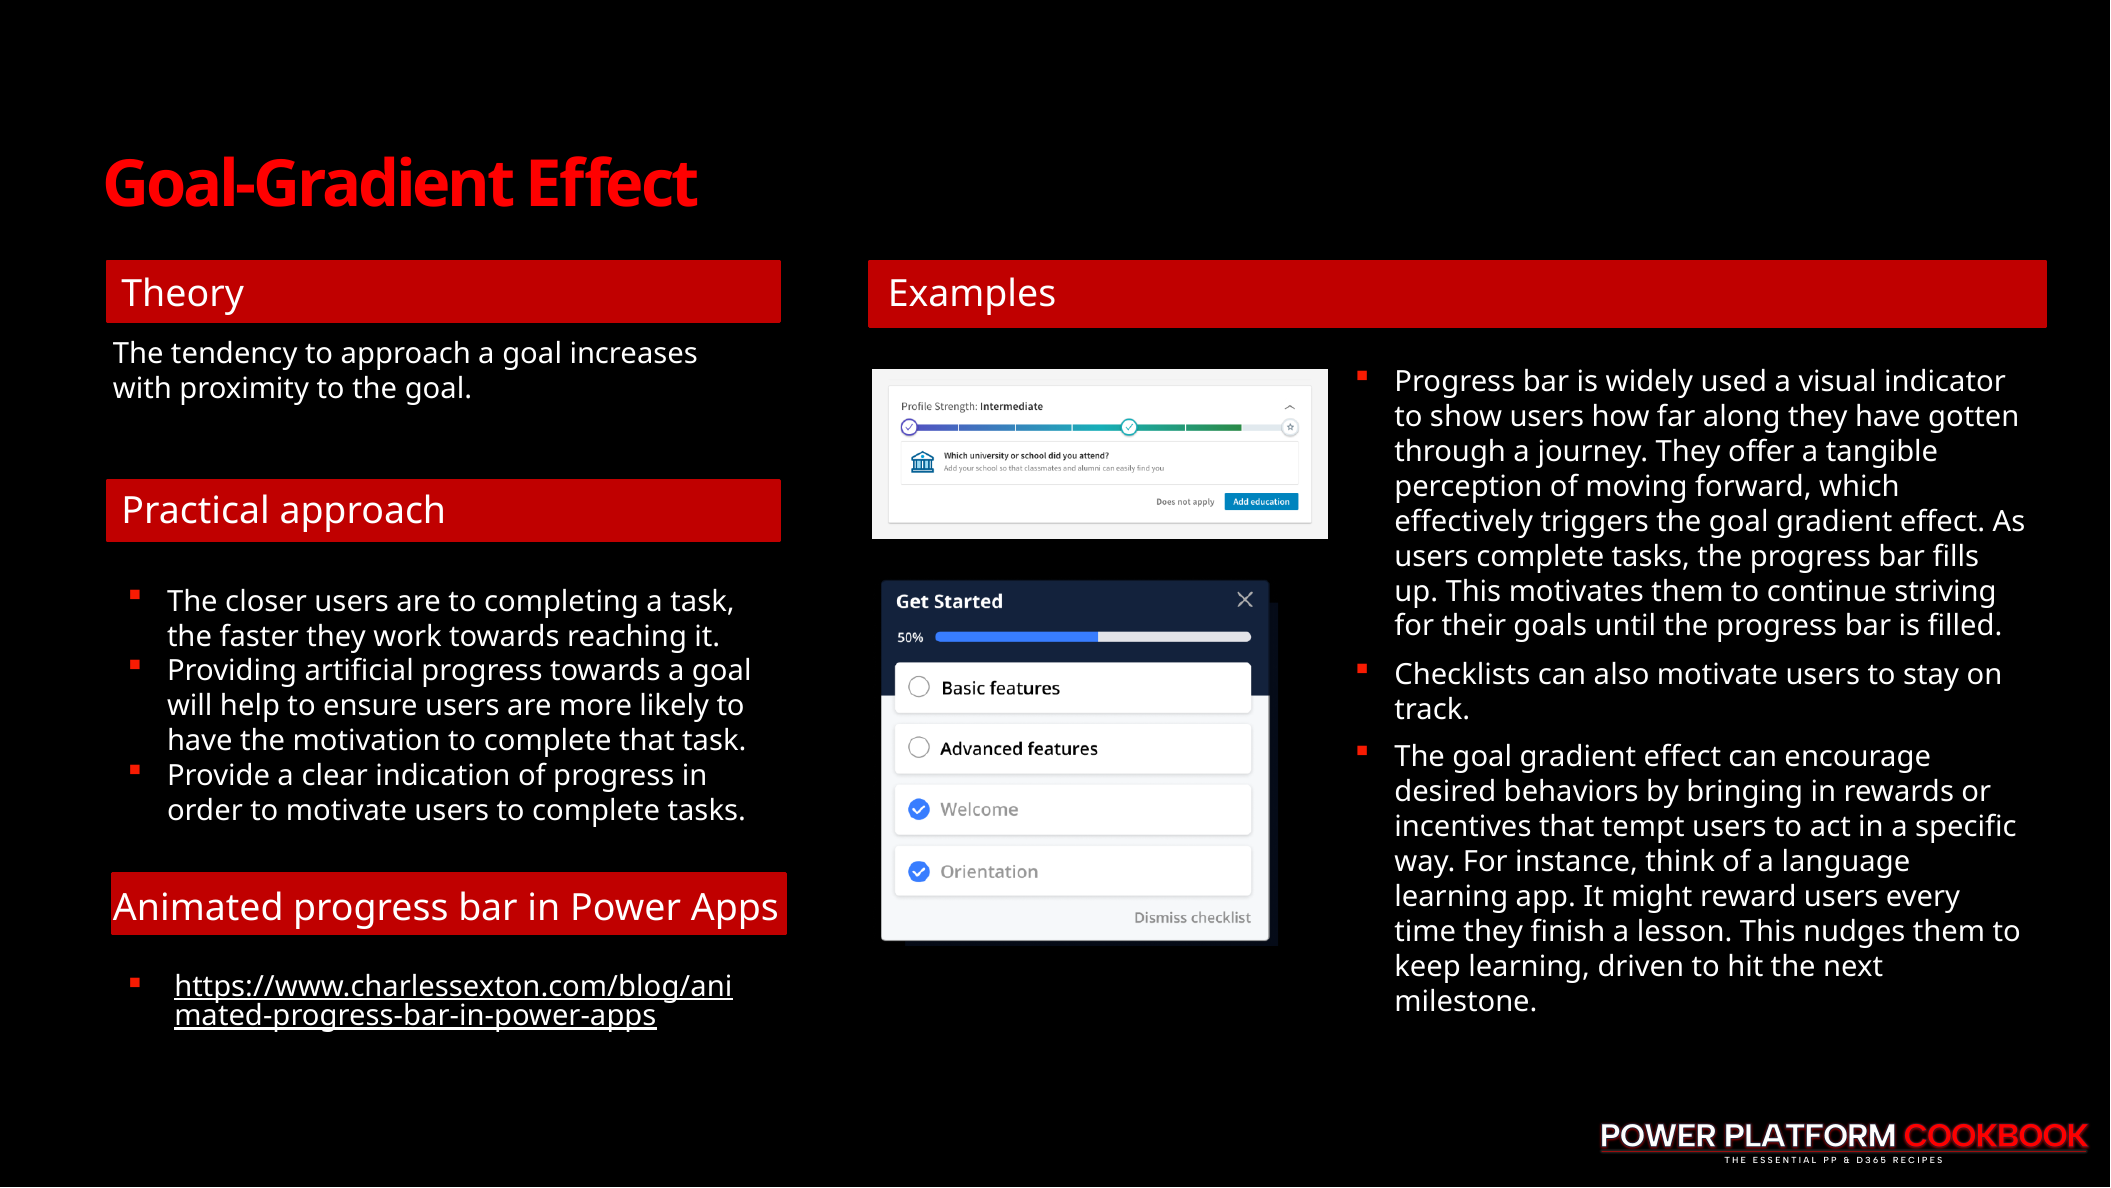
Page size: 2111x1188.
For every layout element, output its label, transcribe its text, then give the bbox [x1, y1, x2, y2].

text_box [106, 260, 781, 323]
text_box Progress bar is widely used a visual indicator to show users how far along they have gotten through a journey. They offer a tangible perception of moving forward, which effectively triggers the goal gradient effect. As users complete tasks, the progress bar fills up. This motivates them to continue striving for their goals until the progress bar is filled. [1340, 354, 2043, 650]
text_box The closer users are to completing a task, the faster they work towards reaching it. Providing artificial progress towards a goal will help to ensure users are more likely to have the motivation to complete that task. Provide a clear indication of progress in order to motivate users to complete tasks. [112, 574, 780, 834]
text_box Practical approach [106, 478, 493, 539]
text_box Animated progress bar in Power Apps [97, 875, 796, 936]
picture [872, 574, 1279, 947]
title Goal-Gradient Effect [65, 115, 2033, 258]
text_box Theory [106, 261, 265, 322]
text_box Checklists can also motivate users to stay on track. The goal gradient effect can encourage desired behaviors by bringing in rewards or incentives that tempt users to act in a specific way. For instance, think of a language learning app. It might reward users every time they finish a lesson. This nudges them to keep learning, driven to hit the next milestone. [1340, 650, 2043, 1025]
text_box [106, 479, 781, 542]
text_box [868, 260, 2047, 328]
list The tendency to approach a goal increases with proximity to the goal. [97, 326, 780, 413]
text_box https://www.charlessexton.com/blog/animated-progress-bar-in-power-apps [112, 959, 762, 1049]
picture [1594, 1105, 2097, 1187]
text_box Examples [872, 260, 1315, 321]
picture [872, 369, 1328, 540]
